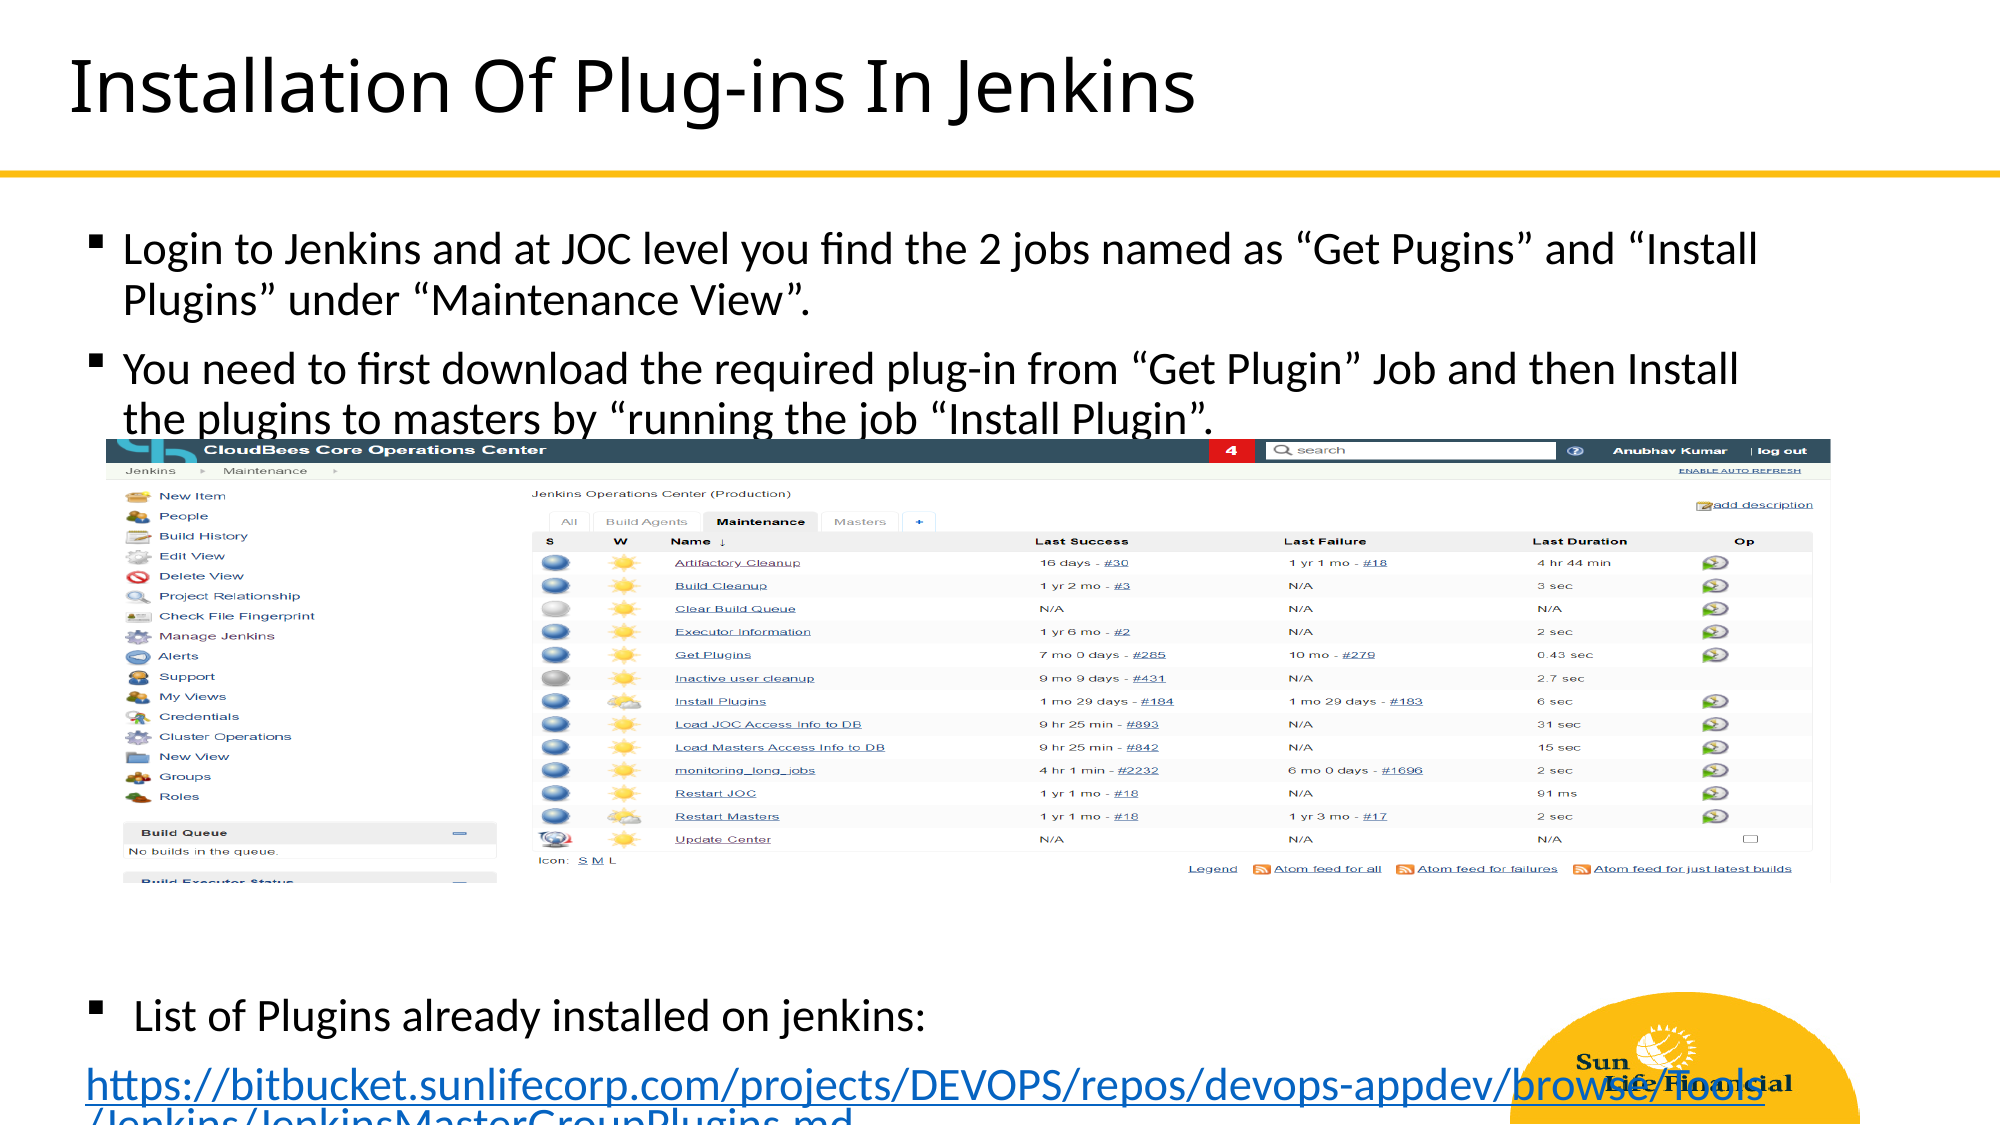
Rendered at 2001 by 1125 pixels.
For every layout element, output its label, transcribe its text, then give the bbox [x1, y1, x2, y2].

picture [0, 0, 2000, 1125]
title Installation Of Plug-ins In Jenkins [54, 42, 1780, 137]
list Login to Jenkins and at JOC level you find the 2 jobs named as “Get Pugins” and “Install Plugins” under “Maintenance View”. You need to first download the required plug-in from “Get Plugin” Job and then Install the plugins to masters by “running the job “Install Plugin”. List of Plugins already installed on jenkins: https://bitbucket.sunlifecorp.com/projects/DEVOPS/repos/devops-appdev/browse/Tools/Jenkins/JenkinsMasterGroupPlugins.md [70, 217, 1796, 1125]
